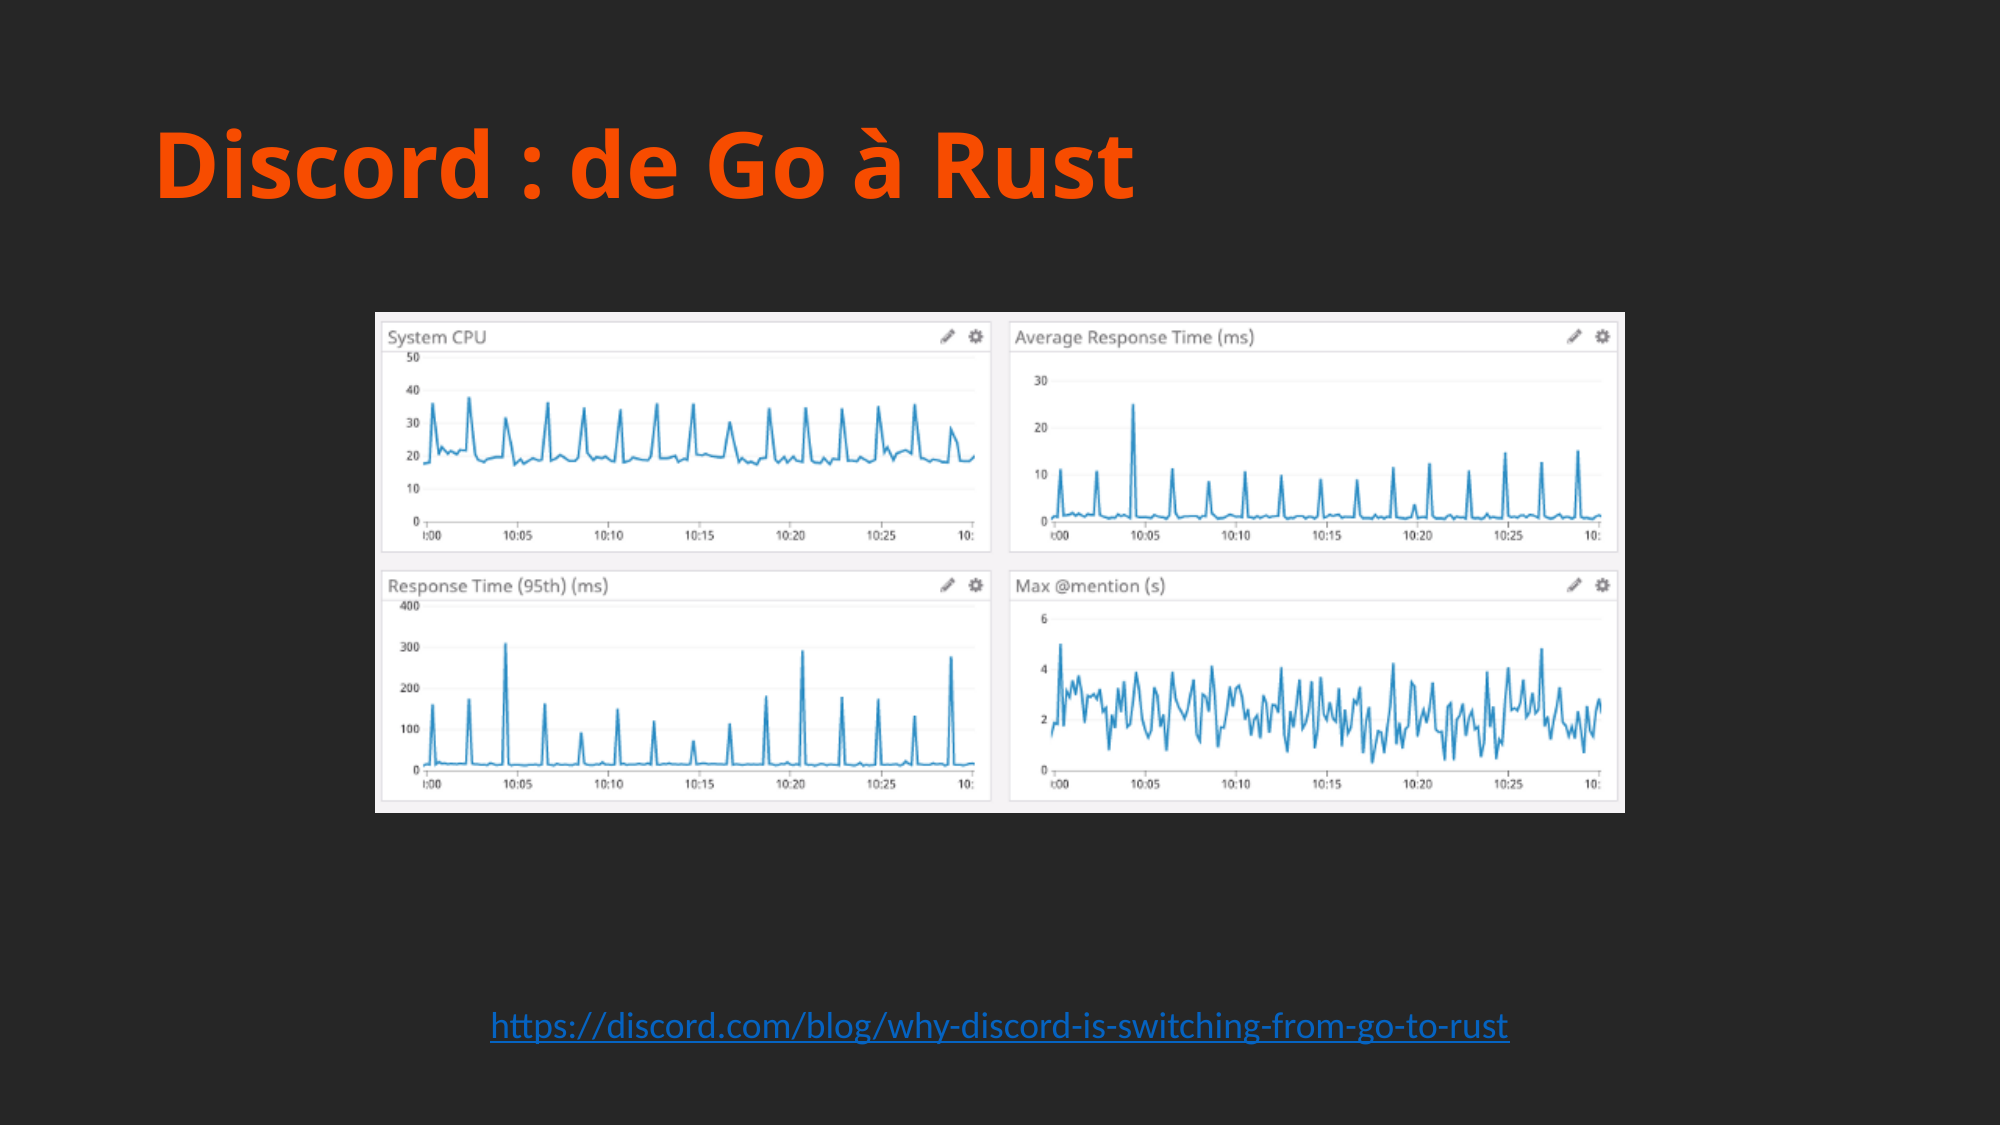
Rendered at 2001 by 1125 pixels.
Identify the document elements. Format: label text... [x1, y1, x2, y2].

picture [374, 312, 1625, 813]
title Discord : de Go à Rust [137, 59, 1863, 278]
text_box https://discord.com/blog/why-discord-is-switching-from-go-to-rust [403, 993, 1597, 1054]
